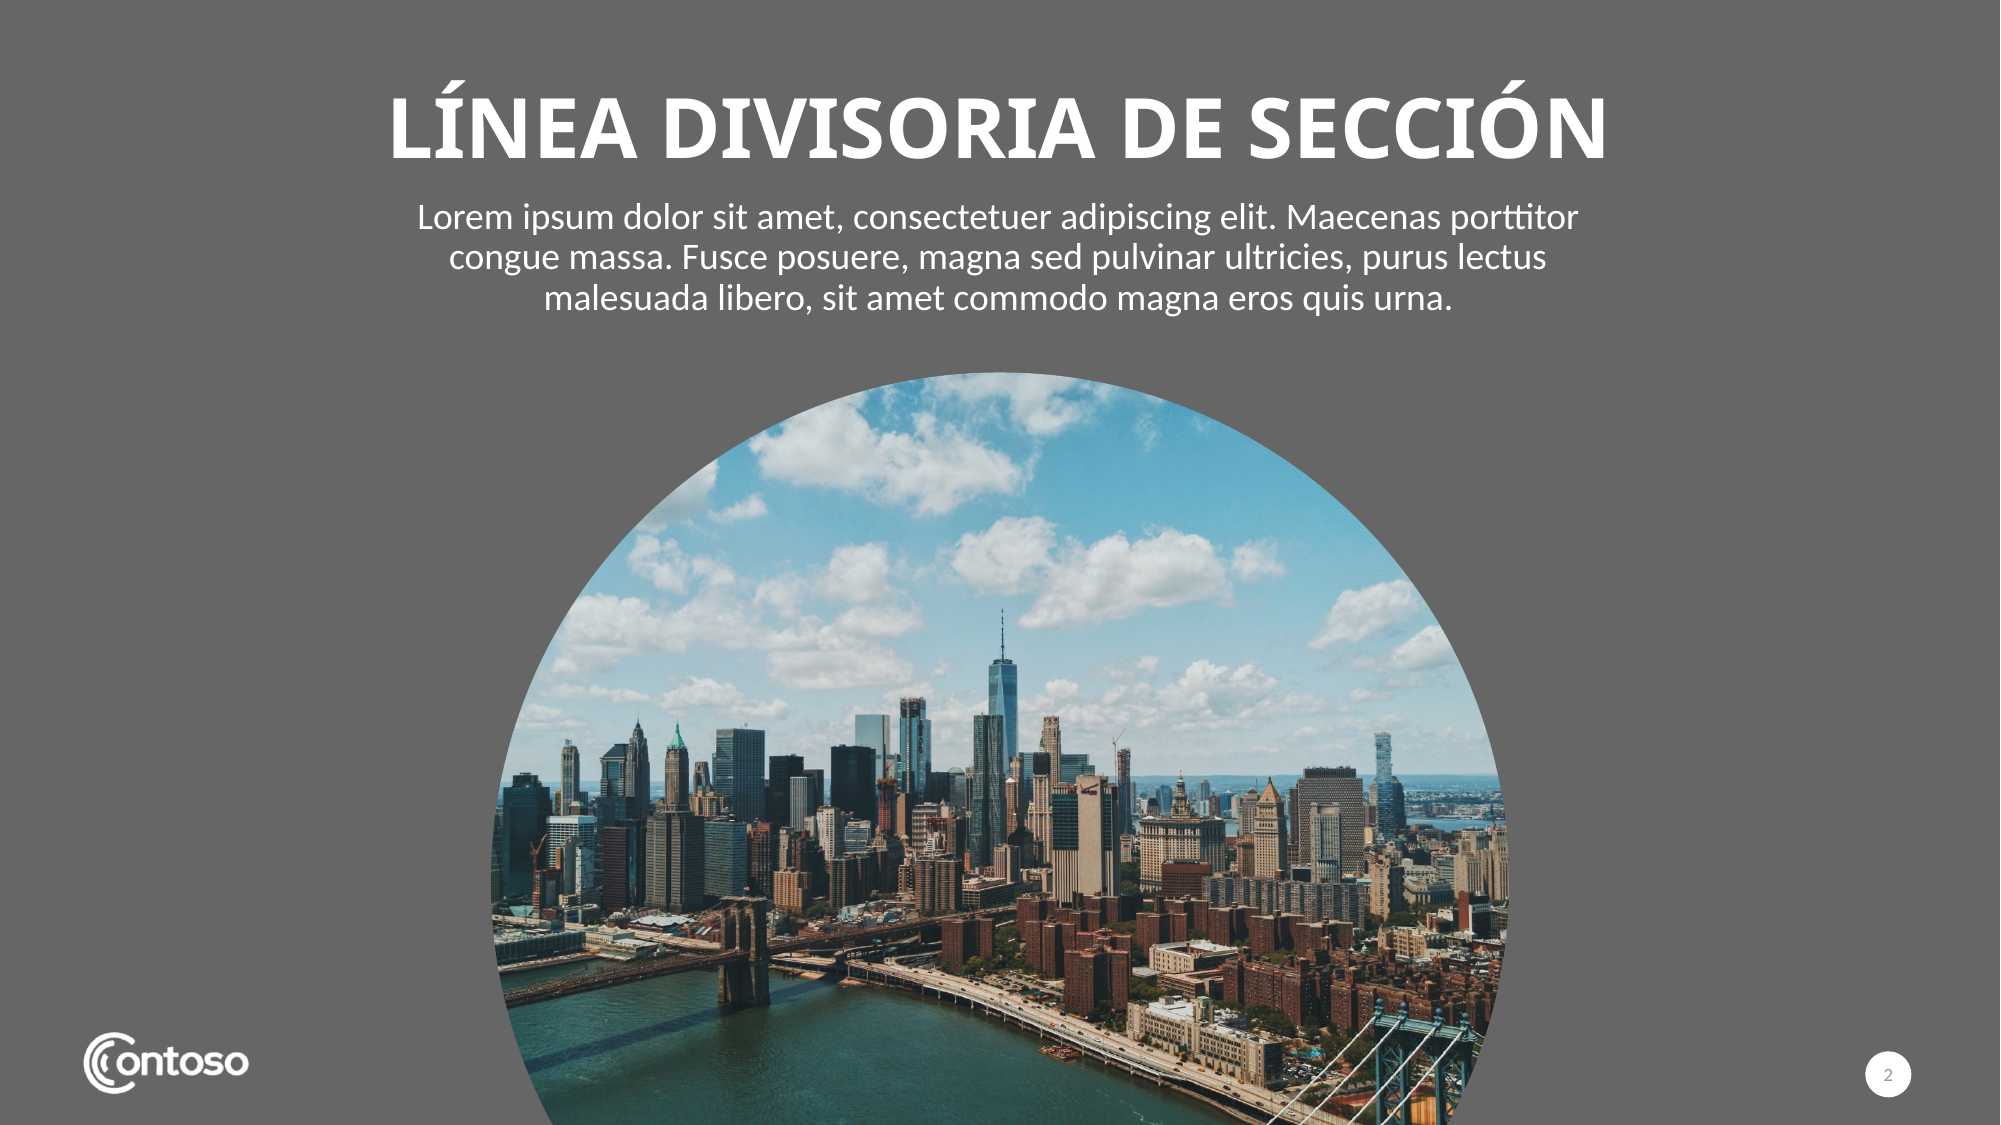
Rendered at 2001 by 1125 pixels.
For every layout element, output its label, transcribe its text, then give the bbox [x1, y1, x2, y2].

picture [490, 372, 1510, 1125]
title Línea divisoria de sección [136, 29, 1862, 185]
list Lorem ipsum dolor sit amet, consectetuer adipiscing elit. Maecenas porttitor congue massa. Fusce posuere, magna sed pulvinar ultricies, purus lectus malesuada libero, sit amet commodo magna eros quis urna. [350, 189, 1647, 315]
slide_number 2 [1864, 1059, 1913, 1090]
